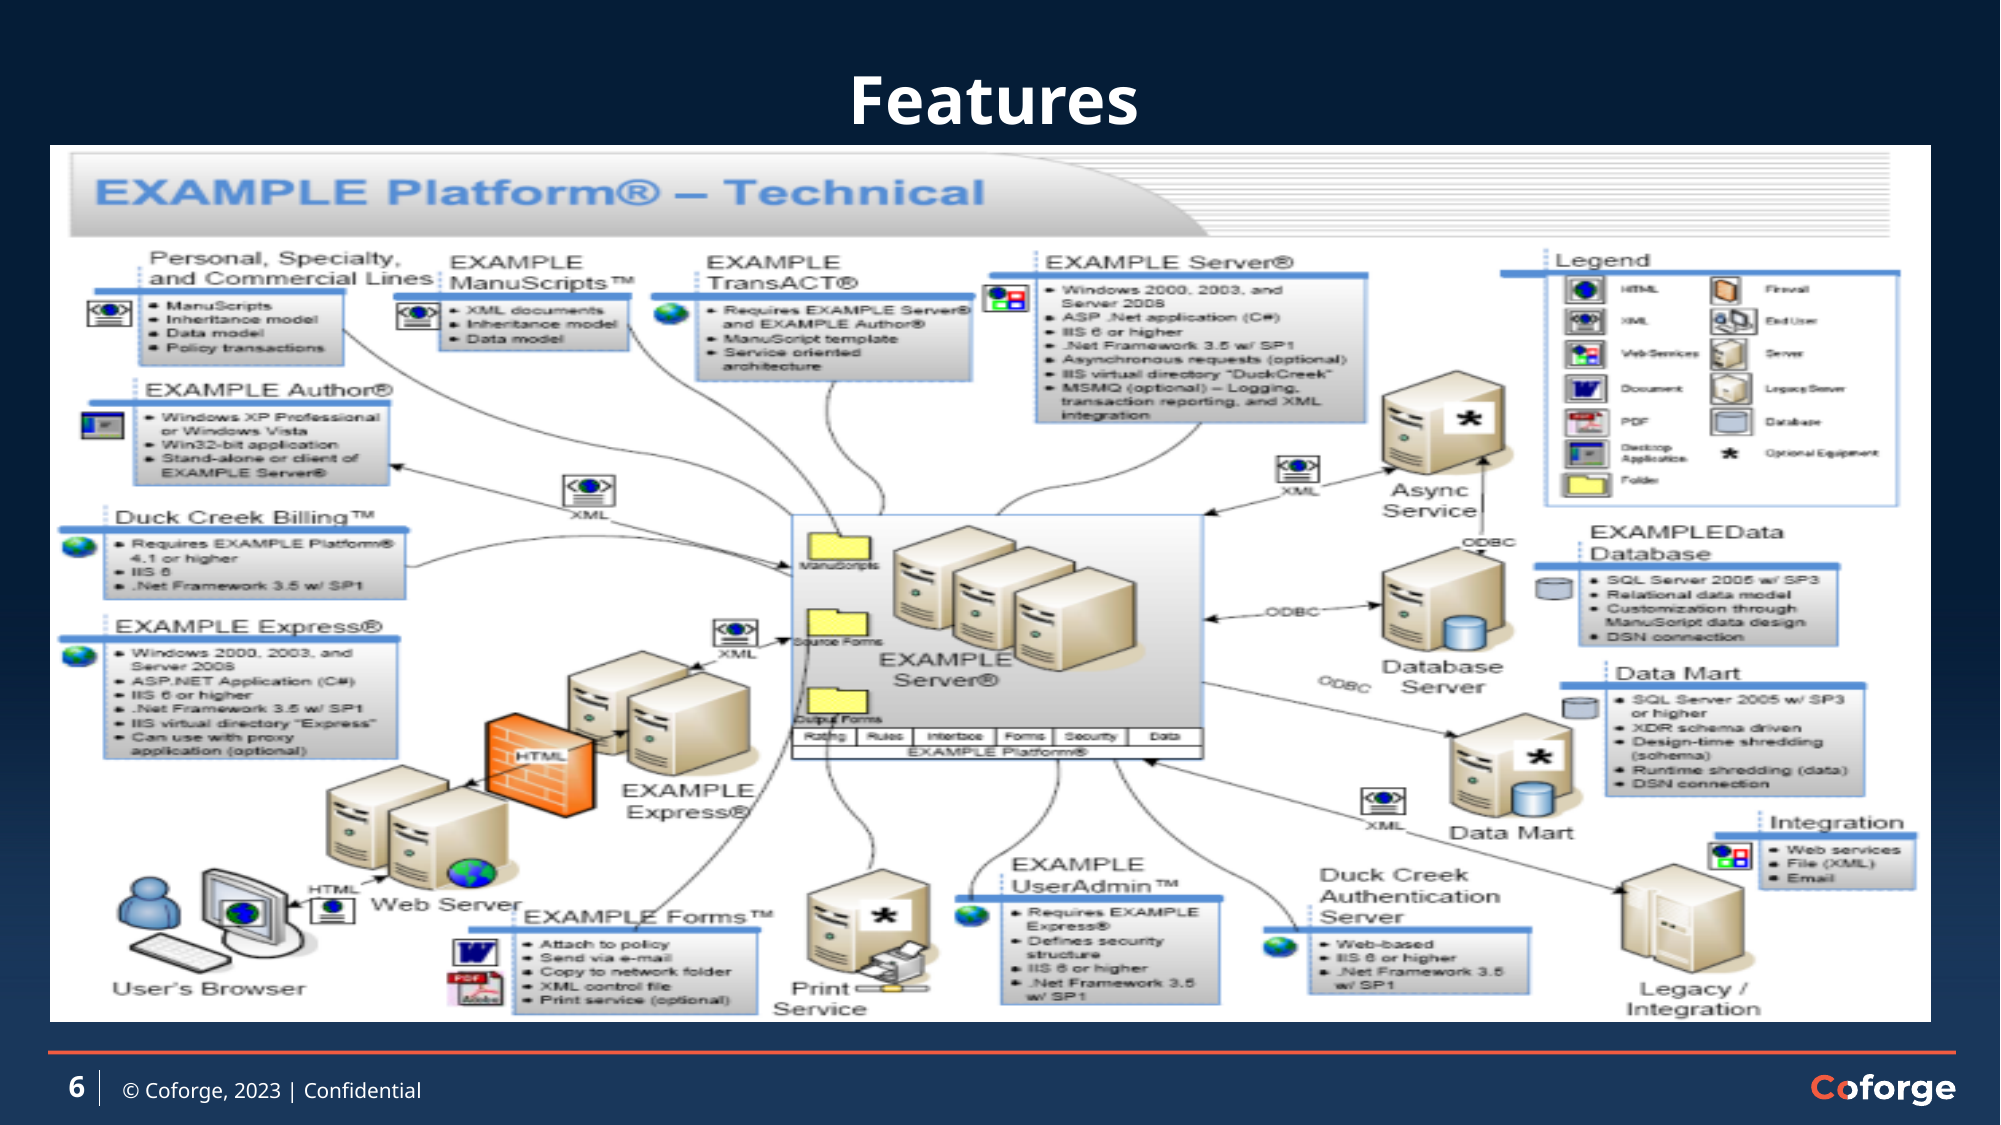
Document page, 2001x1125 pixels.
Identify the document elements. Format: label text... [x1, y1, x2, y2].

picture [0, 0, 2000, 1125]
title Features [48, 25, 1956, 181]
